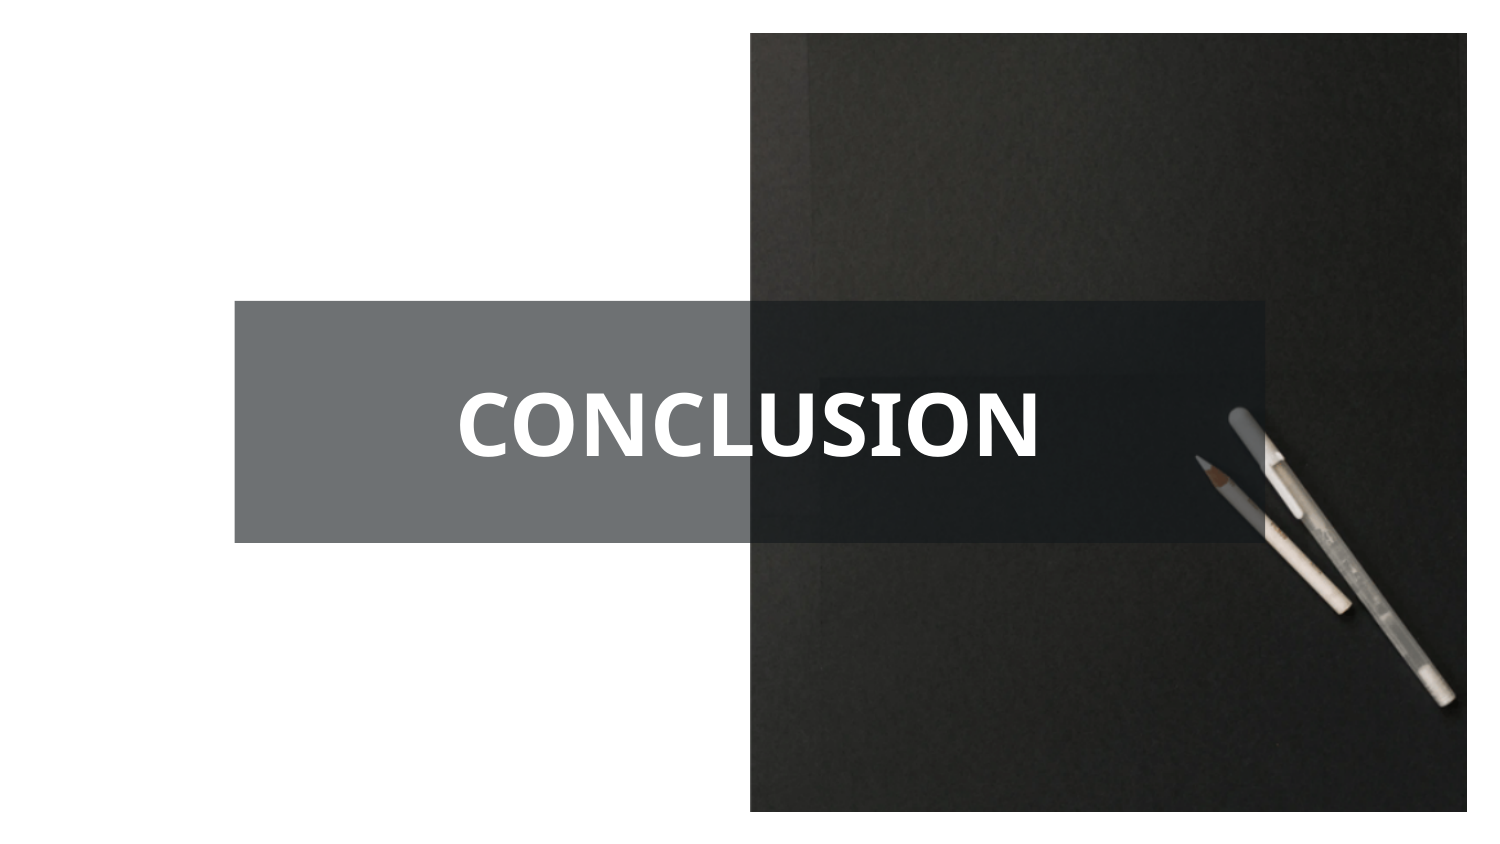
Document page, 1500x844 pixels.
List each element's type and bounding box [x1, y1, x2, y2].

text_box [234, 300, 1266, 544]
picture [749, 33, 1467, 812]
